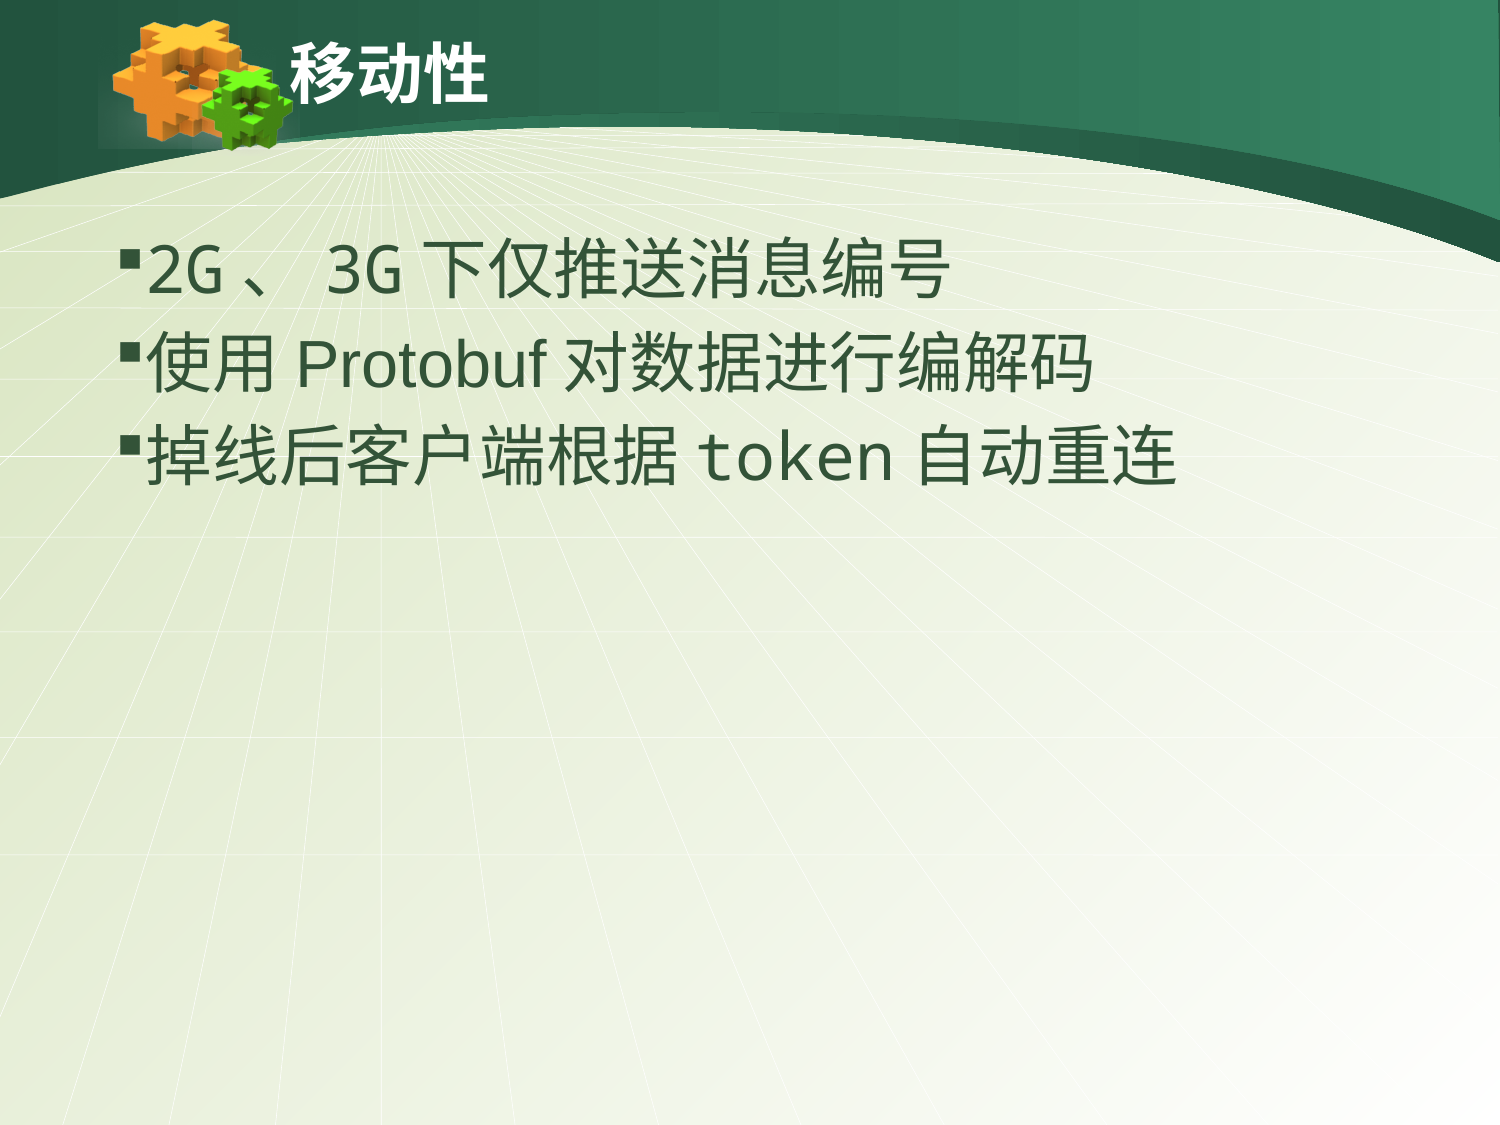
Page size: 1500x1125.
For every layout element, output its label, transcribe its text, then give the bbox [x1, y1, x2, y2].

text_box 移动性 [274, 24, 1258, 141]
picture [98, 18, 300, 156]
text_box 2G、3G下仅推送消息编号 使用Protobuf对数据进行编解码 掉线后客户端根据token自动重连 [100, 219, 1366, 982]
